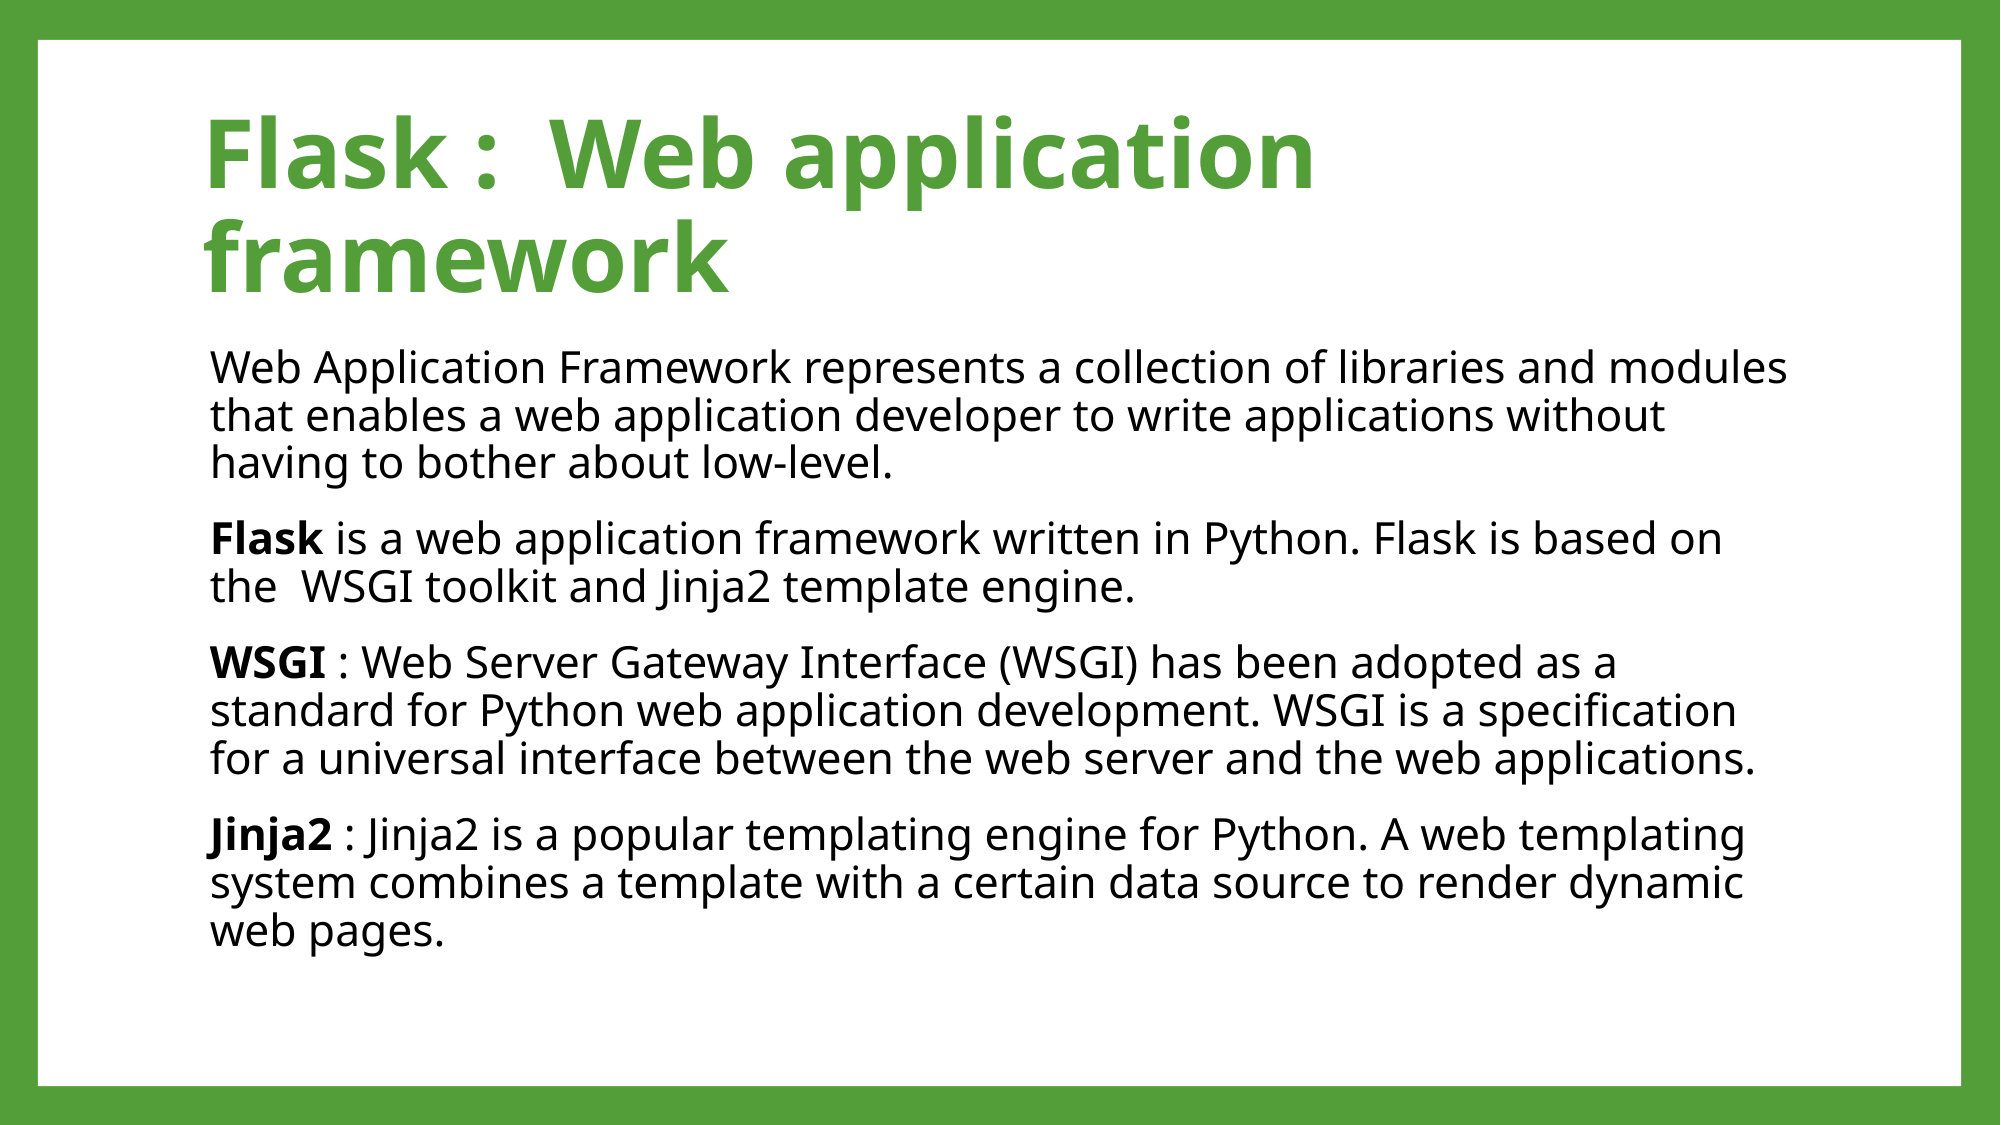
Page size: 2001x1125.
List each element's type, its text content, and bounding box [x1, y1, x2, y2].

list Web Application Framework represents a collection of libraries and modules that enables a web application developer to write applications without having to bother about low-level. Flask is a web application framework written in Python. Flask is based on the WSGI toolkit and Jinja2 template engine. WSGI : Web Server Gateway Interface (WSGI) has been adopted as a standard for Python web application development. WSGI is a specification for a universal interface between the web server and the web applications. Jinja2 : Jinja2 is a popular templating engine for Python. A web templating system combines a template with a certain data source to render dynamic web pages. [187, 337, 1808, 1000]
title Flask : Web application framework [187, 98, 1808, 321]
